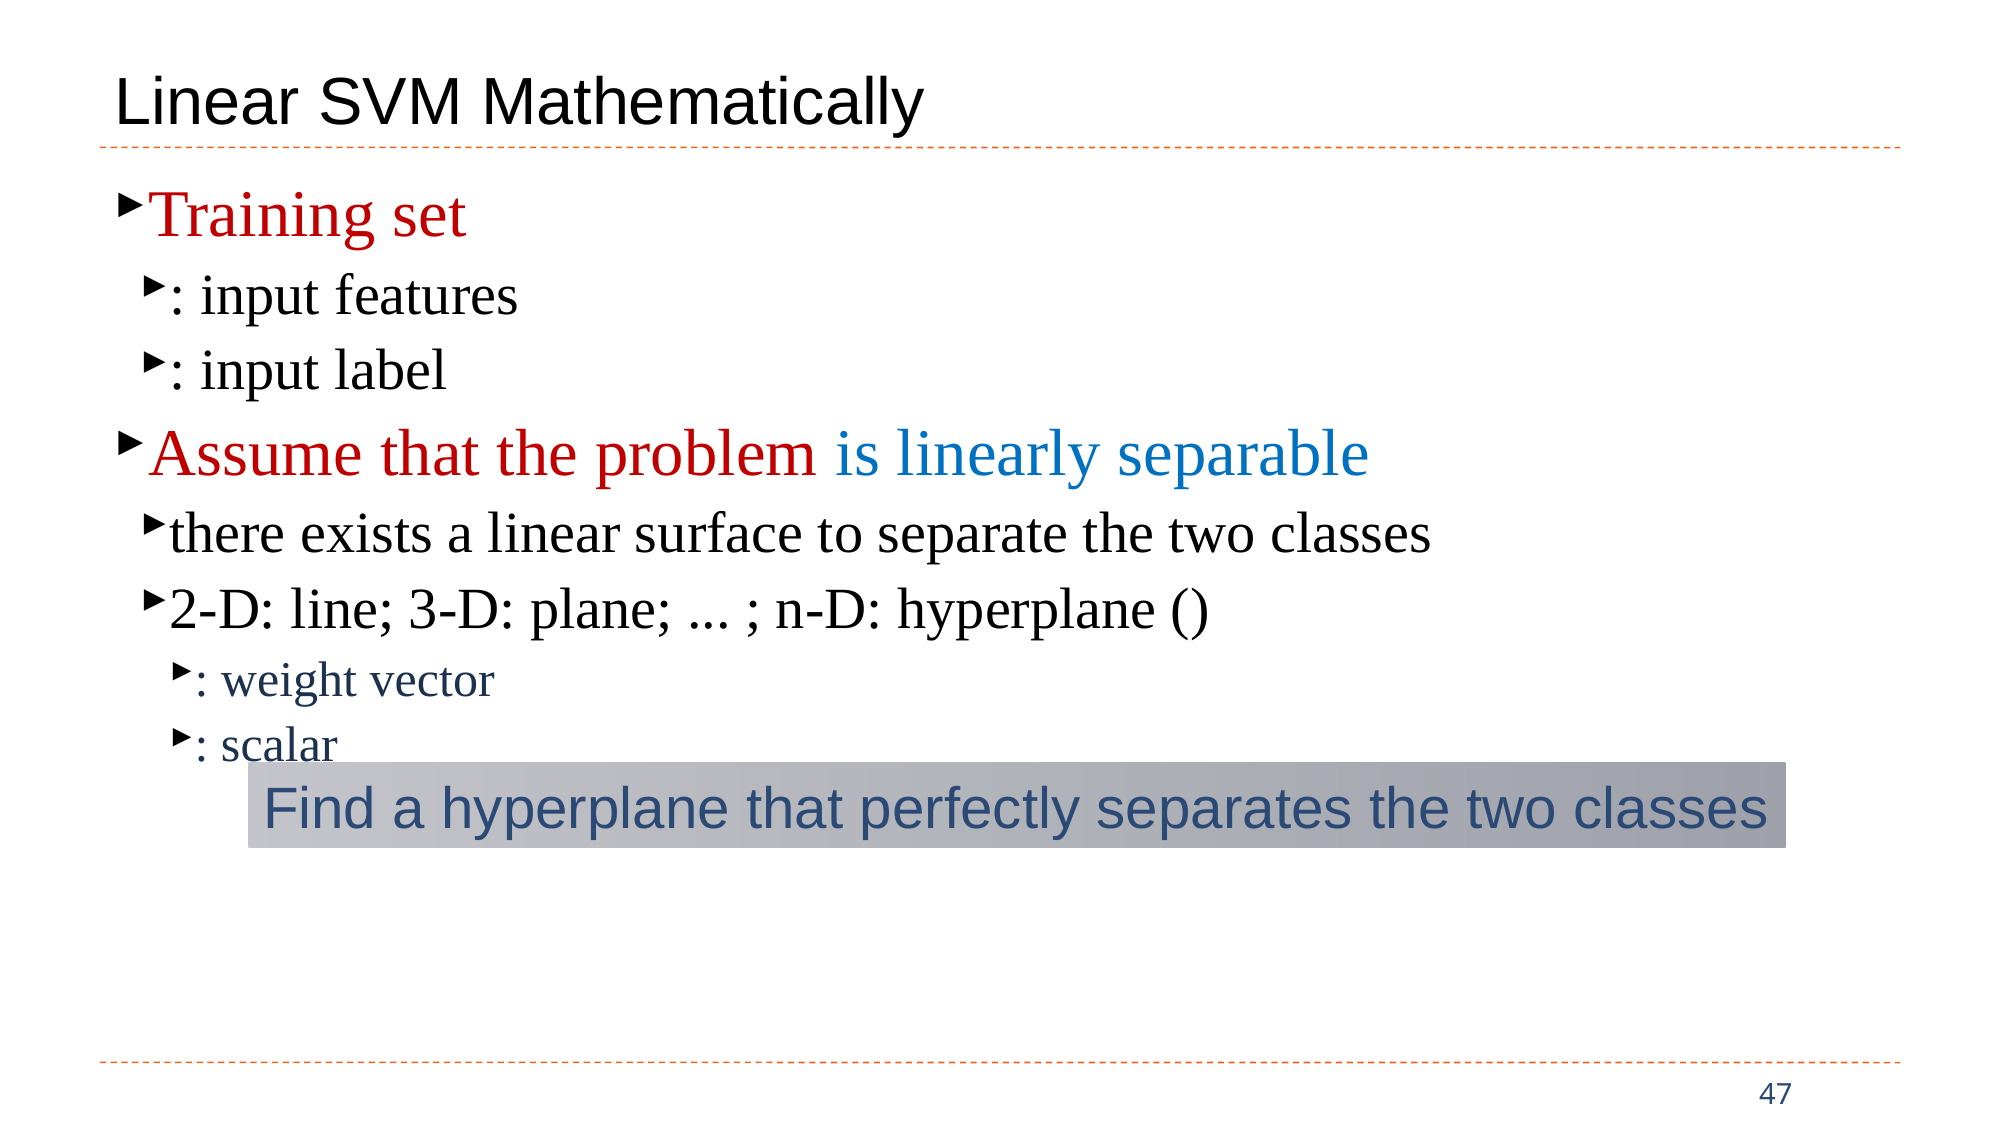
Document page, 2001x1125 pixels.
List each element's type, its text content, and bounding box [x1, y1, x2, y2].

text_box Find a hyperplane that perfectly separates the two classes [248, 762, 1786, 848]
title Linear SVM Mathematically [99, 24, 1900, 146]
